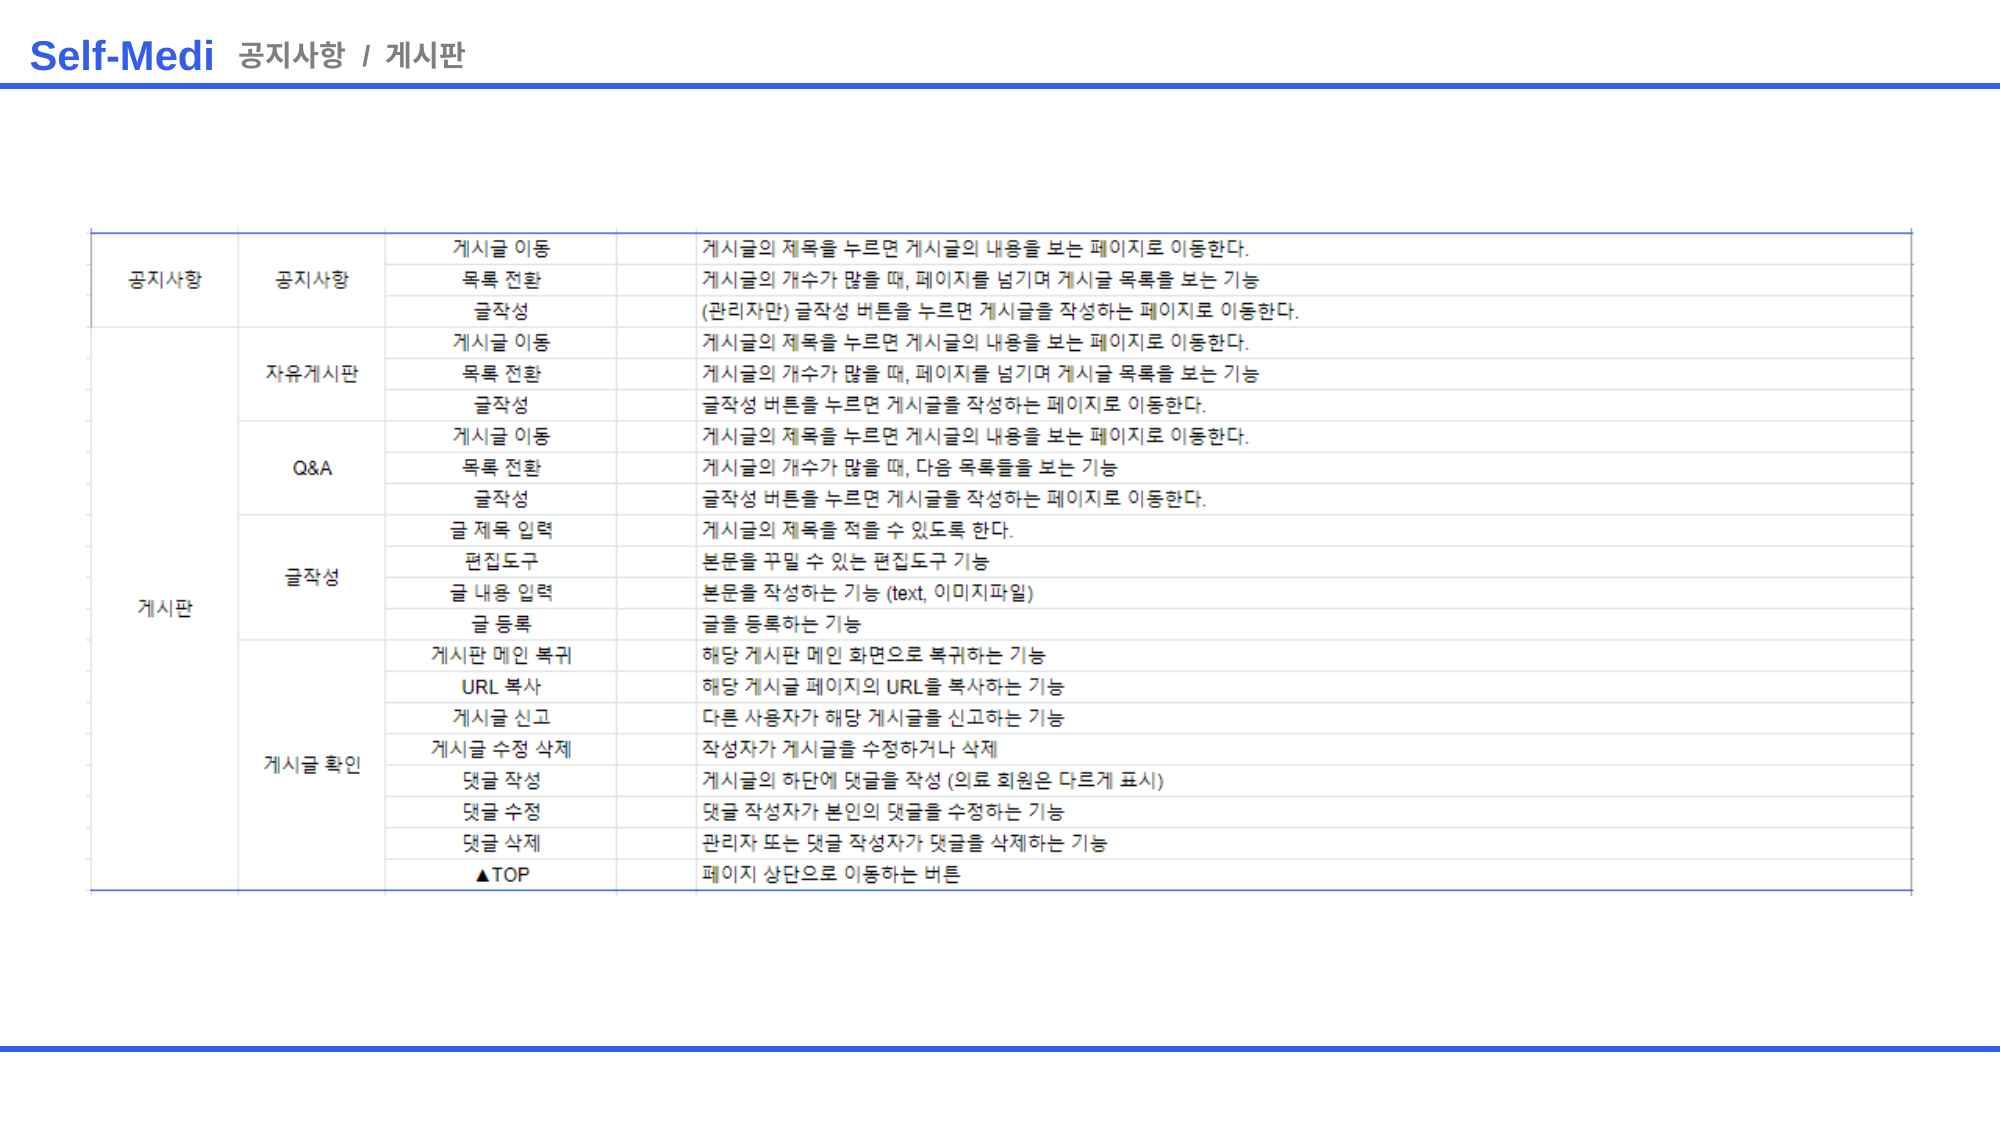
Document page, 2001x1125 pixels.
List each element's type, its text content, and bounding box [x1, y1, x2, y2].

text_box 공지사항 / 게시판 [224, 30, 708, 81]
picture [86, 228, 1914, 897]
